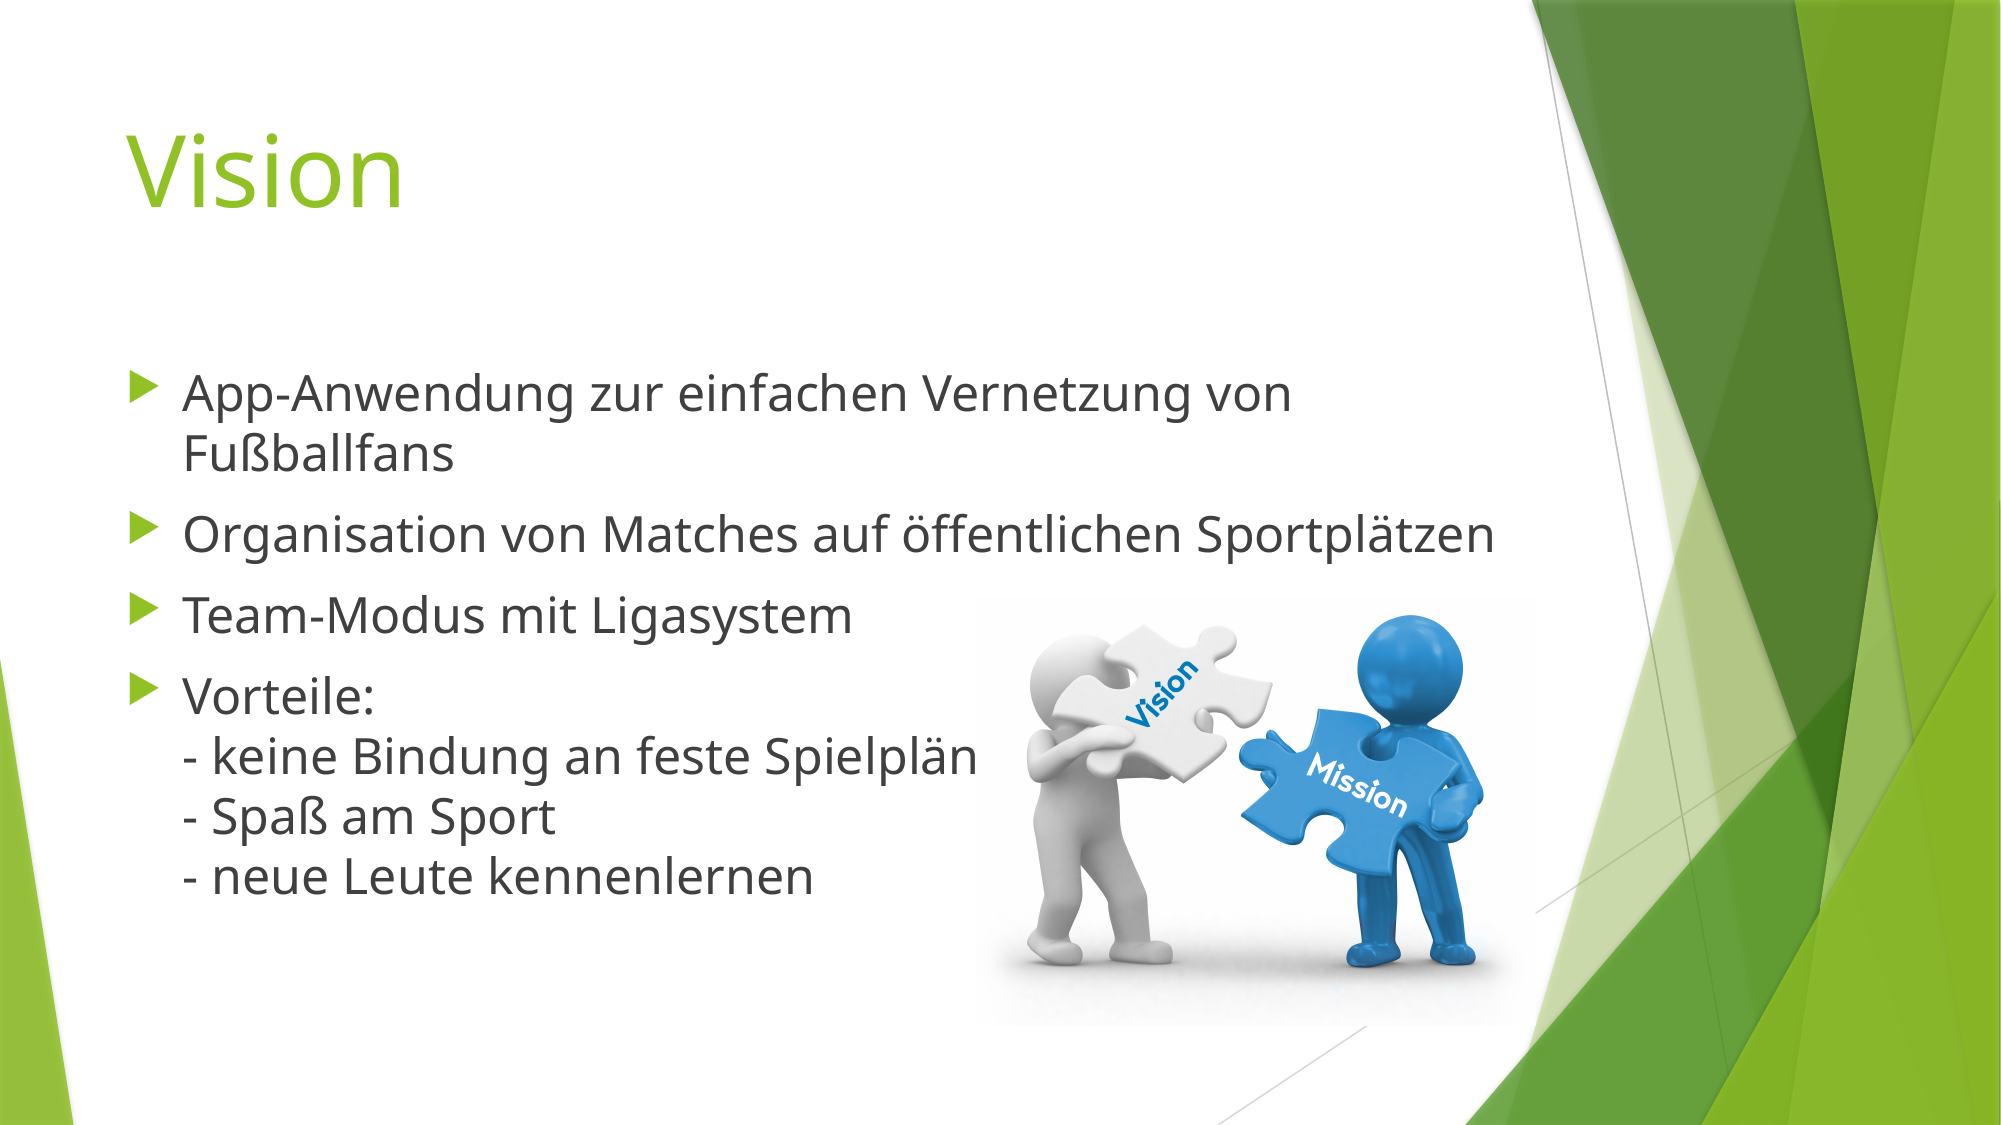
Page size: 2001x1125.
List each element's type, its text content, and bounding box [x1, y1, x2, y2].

picture [976, 596, 1537, 1027]
list App-Anwendung zur einfachen Vernetzung von Fußballfans Organisation von Matches auf öffentlichen Sportplätzen Team-Modus mit Ligasystem Vorteile: - keine Bindung an feste Spielpläne - Spaß am Sport - neue Leute kennenlernen [111, 354, 1522, 992]
title Vision [111, 99, 1522, 317]
